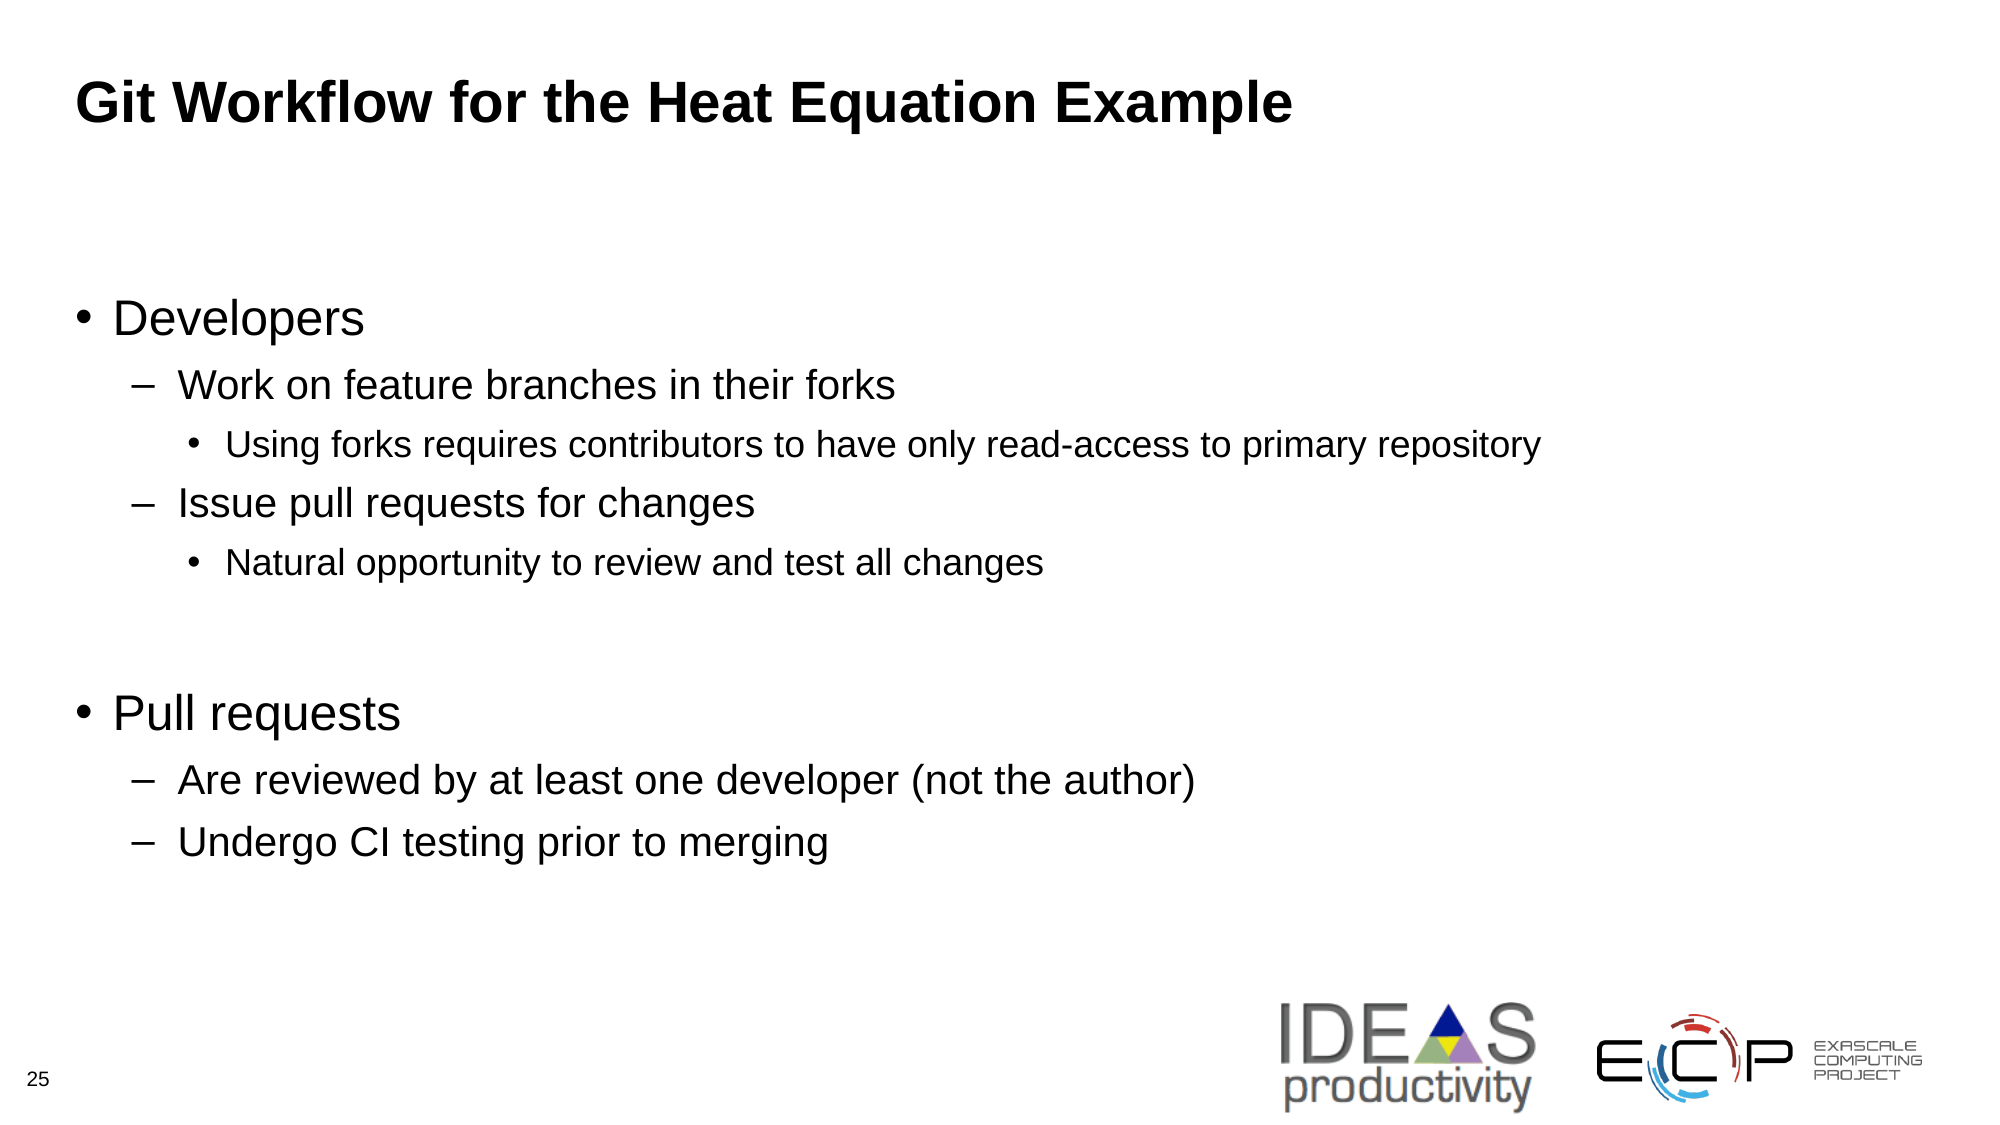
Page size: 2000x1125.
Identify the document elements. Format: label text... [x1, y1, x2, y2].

list Developers Work on feature branches in their forks Using forks requires contributors to have only read-access to primary repository Issue pull requests for changes Natural opportunity to review and test all changes Pull requests Are reviewed by at least one developer (not the author) Undergo CI testing prior to merging [59, 284, 1926, 950]
picture [1597, 1014, 1922, 1103]
picture [1280, 1002, 1537, 1114]
title Git Workflow for the Heat Equation Example [59, 67, 1926, 218]
